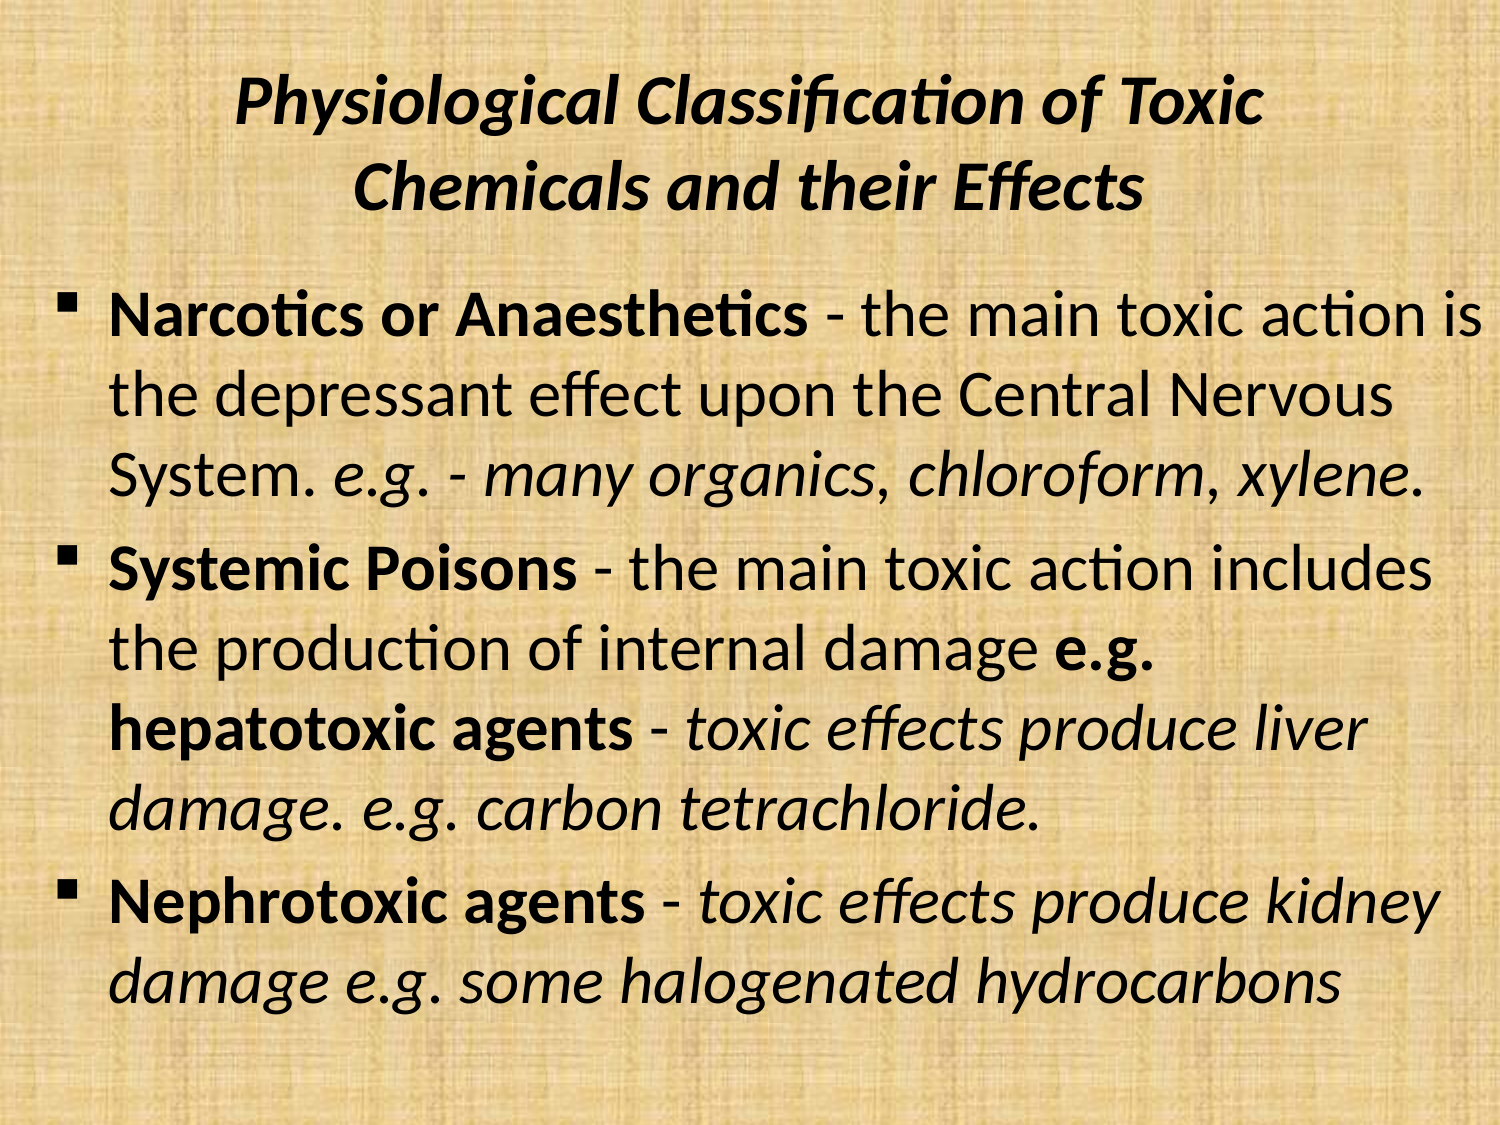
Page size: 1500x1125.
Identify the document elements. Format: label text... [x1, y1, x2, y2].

title Physiological Classification of Toxic Chemicals and their Effects [75, 45, 1425, 233]
picture [0, 0, 1500, 1125]
list Narcotics or Anaesthetics - the main toxic action is the depressant effect upon the Central Nervous System. e.g. - many organics, chloroform, xylene. Systemic Poisons - the main toxic action includes the production of internal damage e.g. hepatotoxic agents - toxic effects produce liver damage. e.g. carbon tetrachloride. Nephrotoxic agents - toxic effects produce kidney damage e.g. some halogenated hydrocarbons [37, 262, 1500, 1063]
